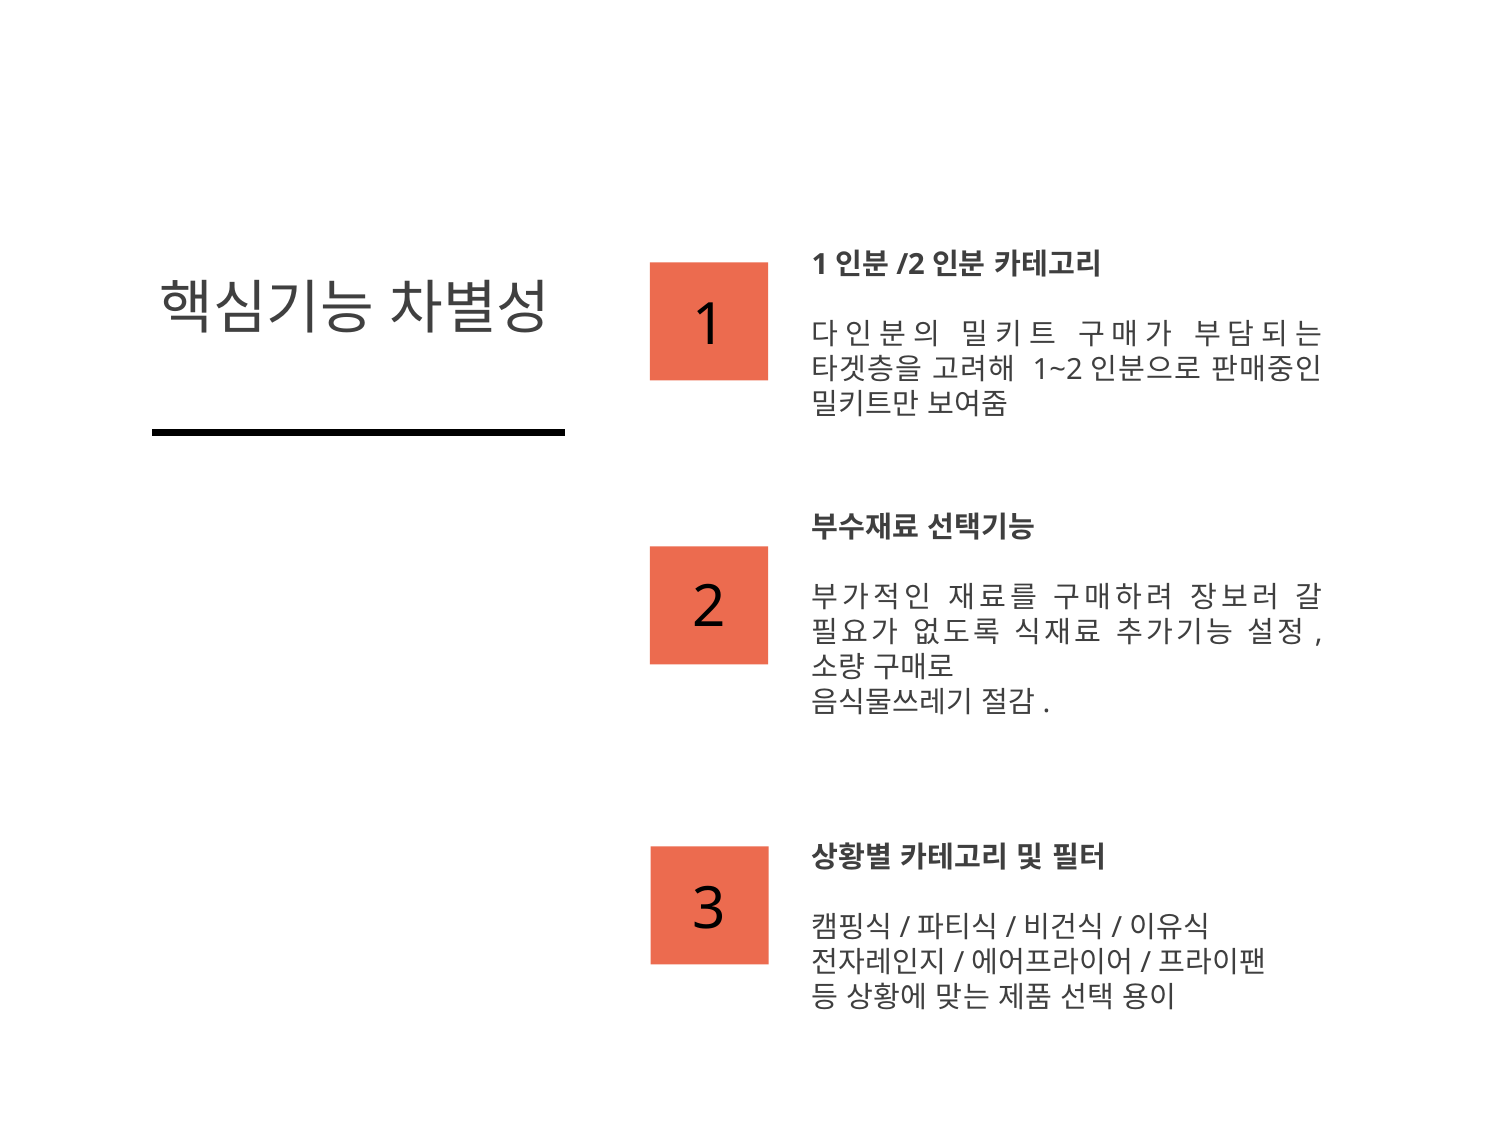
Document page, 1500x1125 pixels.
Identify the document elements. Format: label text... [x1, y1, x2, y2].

text_box [649, 261, 769, 278]
text_box [649, 545, 769, 665]
text_box [649, 364, 769, 382]
text_box 1 [649, 278, 769, 364]
text_box 3 [650, 862, 769, 948]
text_box 핵심기능 차별성 [0, 262, 565, 348]
text_box 부수재료 선택기능 부가적인 재료를 구매하려 장보러 갈 필요가 없도록 식재료 추가기능 설정, 소량 구매로 음식물쓰레기 절감. [796, 501, 1338, 726]
text_box [650, 845, 770, 965]
text_box 2 [650, 560, 769, 646]
text_box 1인분/2인분 카테고리 다인분의 밀키트 구매가 부담되는 타겟층을 고려해 1~2인분으로 판매중인 밀키트만 보여줌 [796, 238, 1338, 428]
text_box 상황별 카테고리 및 필터 캠핑식/파티식/비건식/이유식 전자레인지/에어프라이어/프라이팬 등 상황에 맞는 제품 선택 용이 [796, 830, 1338, 1021]
